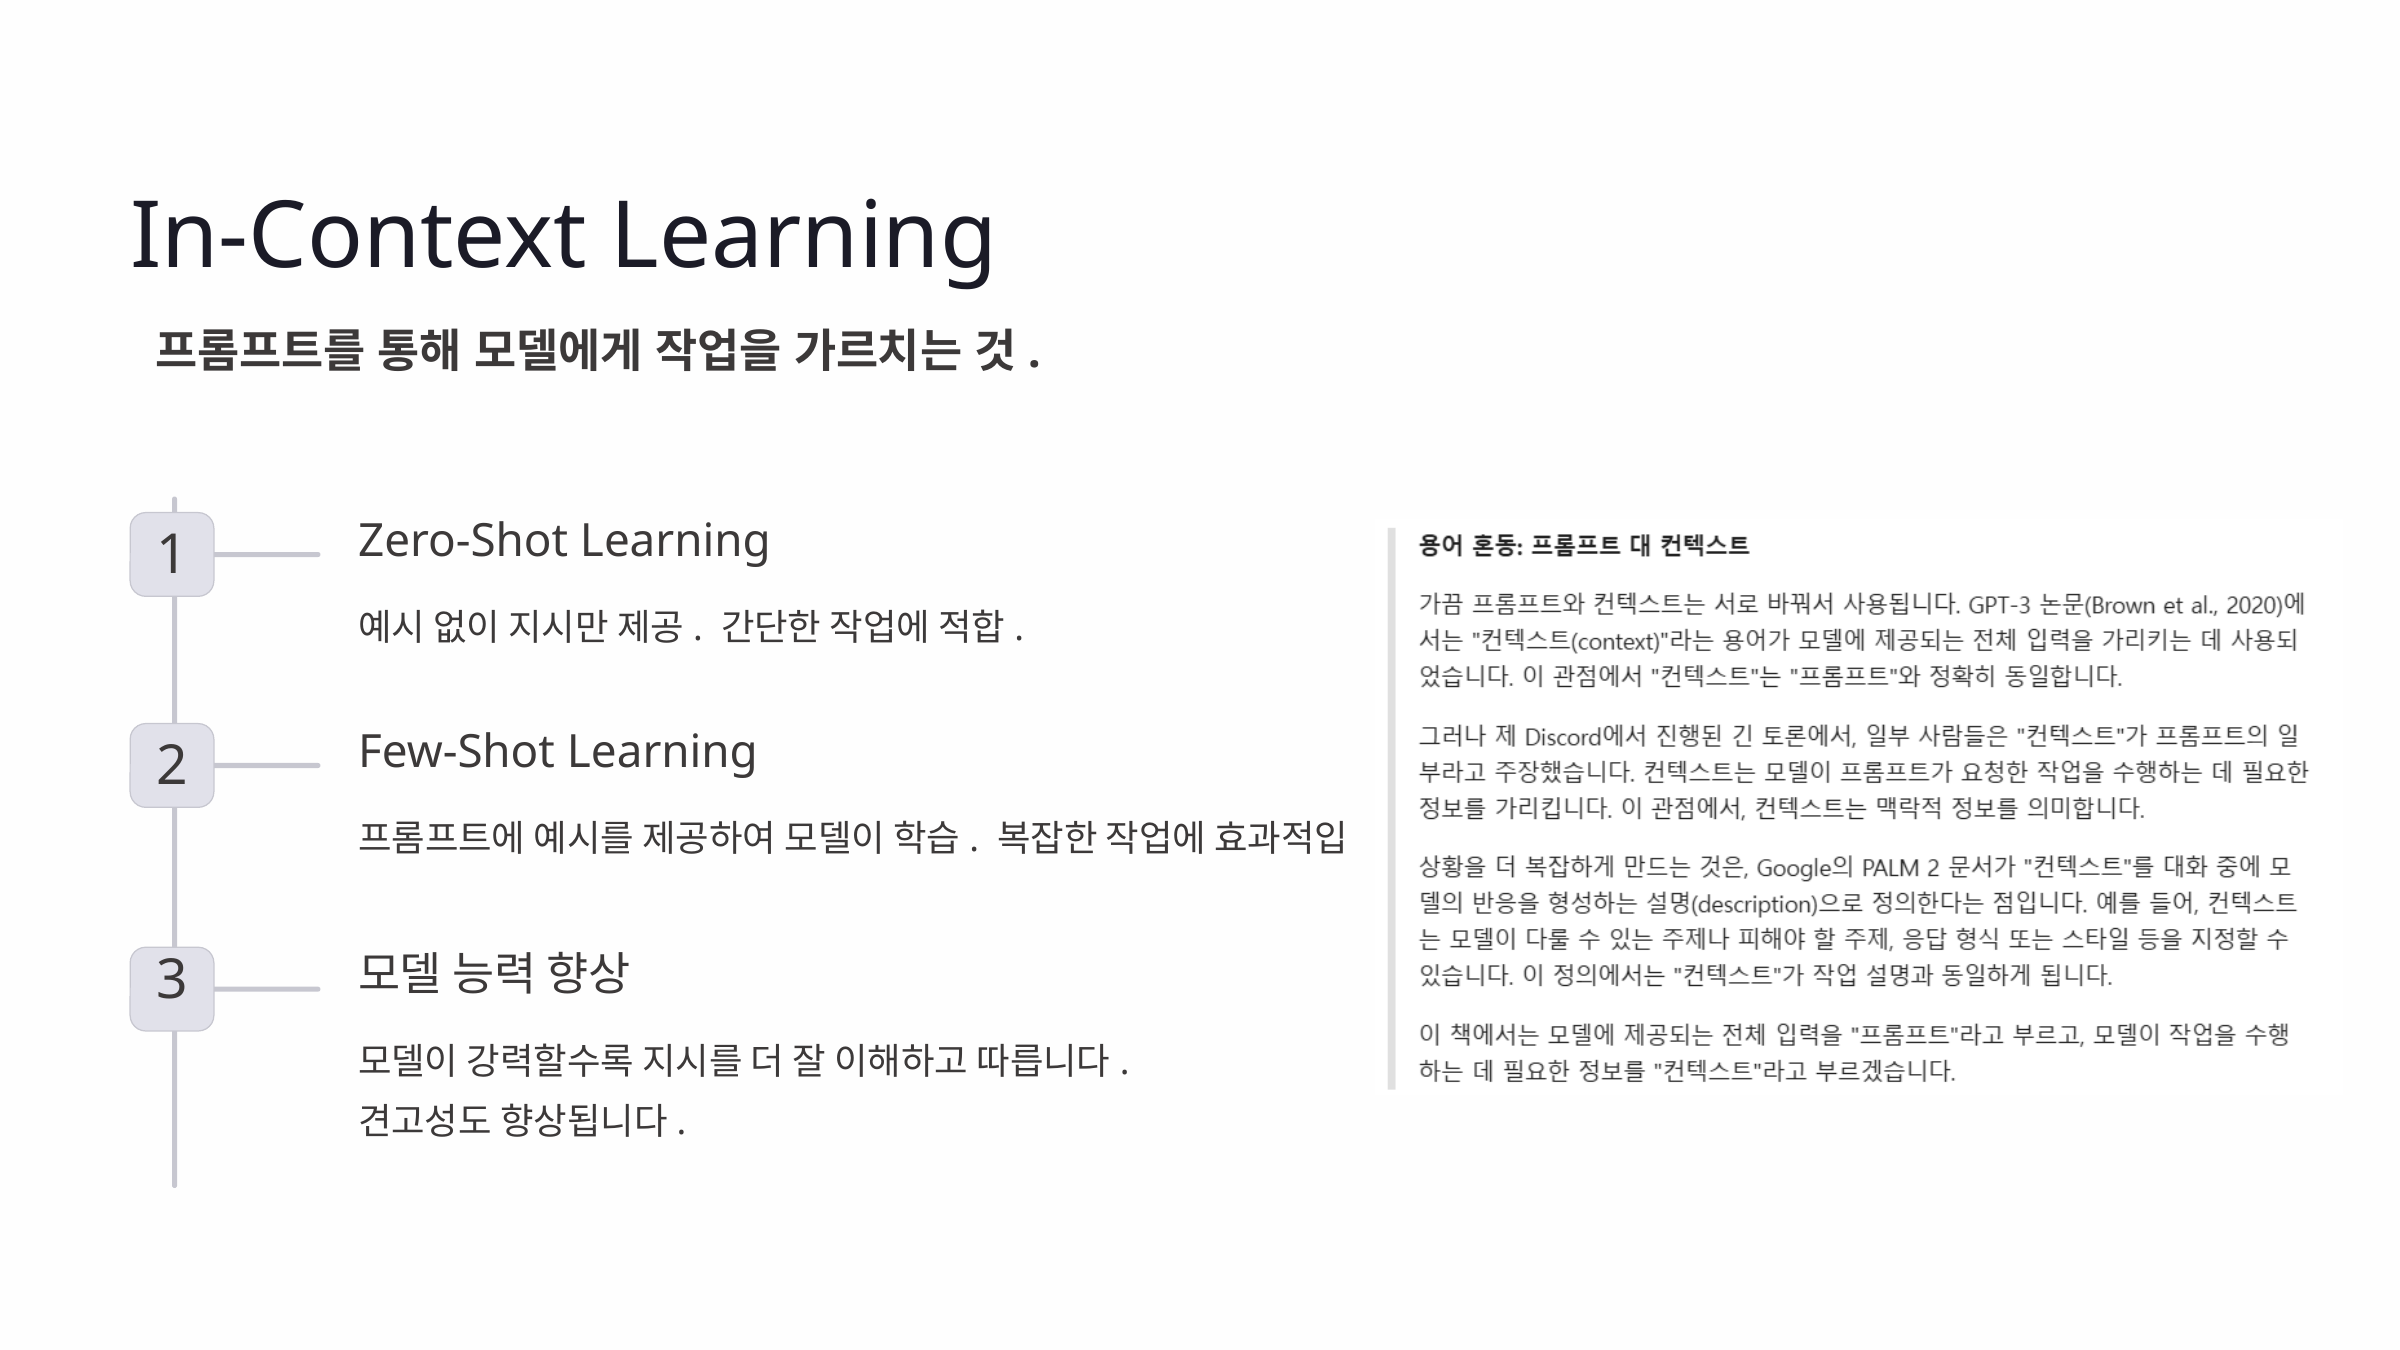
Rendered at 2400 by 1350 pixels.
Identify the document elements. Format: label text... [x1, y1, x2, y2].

text_box 모델 능력 향상 [358, 942, 824, 1001]
picture [1375, 519, 2343, 1095]
text_box [172, 810, 178, 947]
text_box 모델이 강력할수록 지시를 더 잘 이해하고 따릅니다. 견고성도 향상됩니다. [358, 1023, 1370, 1143]
text_box [214, 762, 321, 769]
text_box Few-Shot Learning [358, 718, 824, 777]
text_box 2 [144, 740, 200, 810]
text_box [214, 552, 321, 558]
text_box [130, 512, 214, 597]
text_box 예시 없이 지시만 제공. 간단한 작업에 적합. [358, 588, 1370, 648]
text_box [130, 723, 214, 808]
text_box 프롬프트에 예시를 제공하여 모델이 학습. 복잡한 작업에 효과적입 [358, 799, 1375, 919]
text_box In-Context Learning [130, 170, 1061, 287]
text_box 1 [144, 529, 200, 599]
text_box 프롬프트를 통해 모델에게 작업을 가르치는 것. [155, 319, 875, 391]
text_box 3 [144, 954, 200, 1024]
text_box [172, 1031, 178, 1189]
text_box [214, 986, 321, 992]
text_box Zero-Shot Learning [358, 507, 824, 567]
text_box [172, 599, 178, 723]
text_box [130, 947, 214, 1031]
text_box [172, 496, 178, 512]
